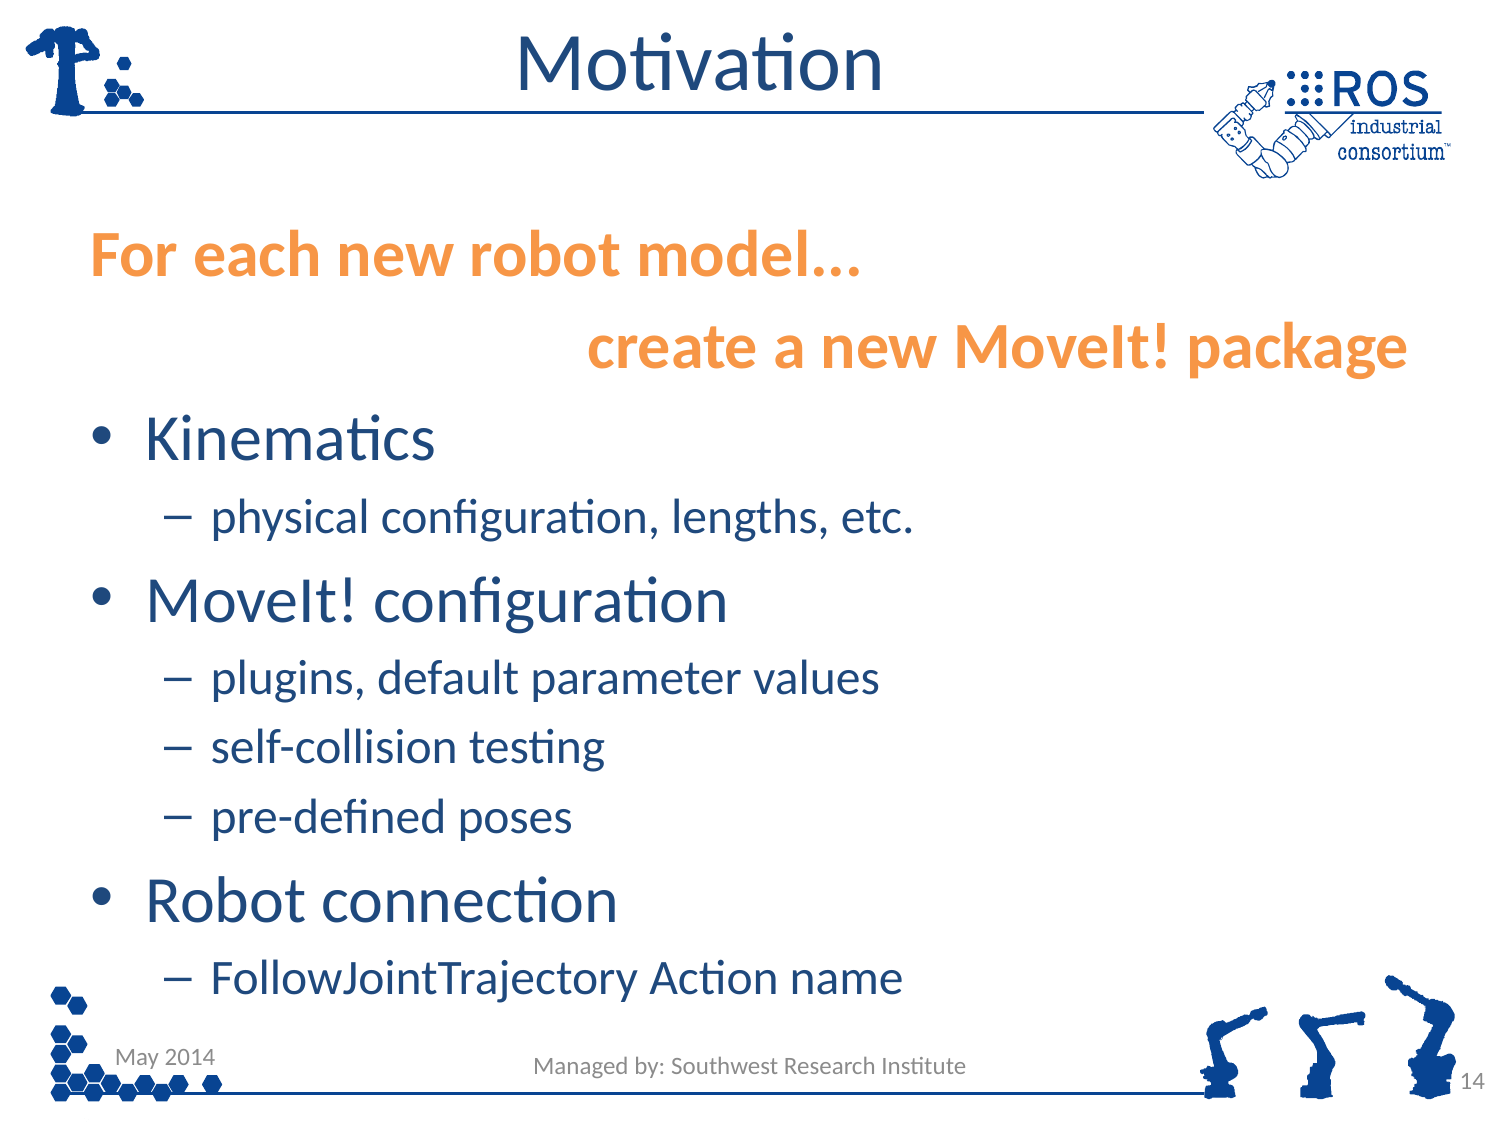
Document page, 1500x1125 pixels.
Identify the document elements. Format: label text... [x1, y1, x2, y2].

list For each new robot model... create a new MoveIt! package Kinematics physical configuration, lengths, etc. MoveIt! configuration plugins, default parameter values self-collision testing pre-defined poses Robot connection FollowJointTrajectory Action name [75, 202, 1425, 1013]
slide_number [99, 1025, 388, 1085]
title Motivation [150, 0, 1250, 113]
footer Managed by: Southwest Research Institute [468, 1042, 1032, 1103]
slide_number 14 [1149, 1050, 1500, 1110]
